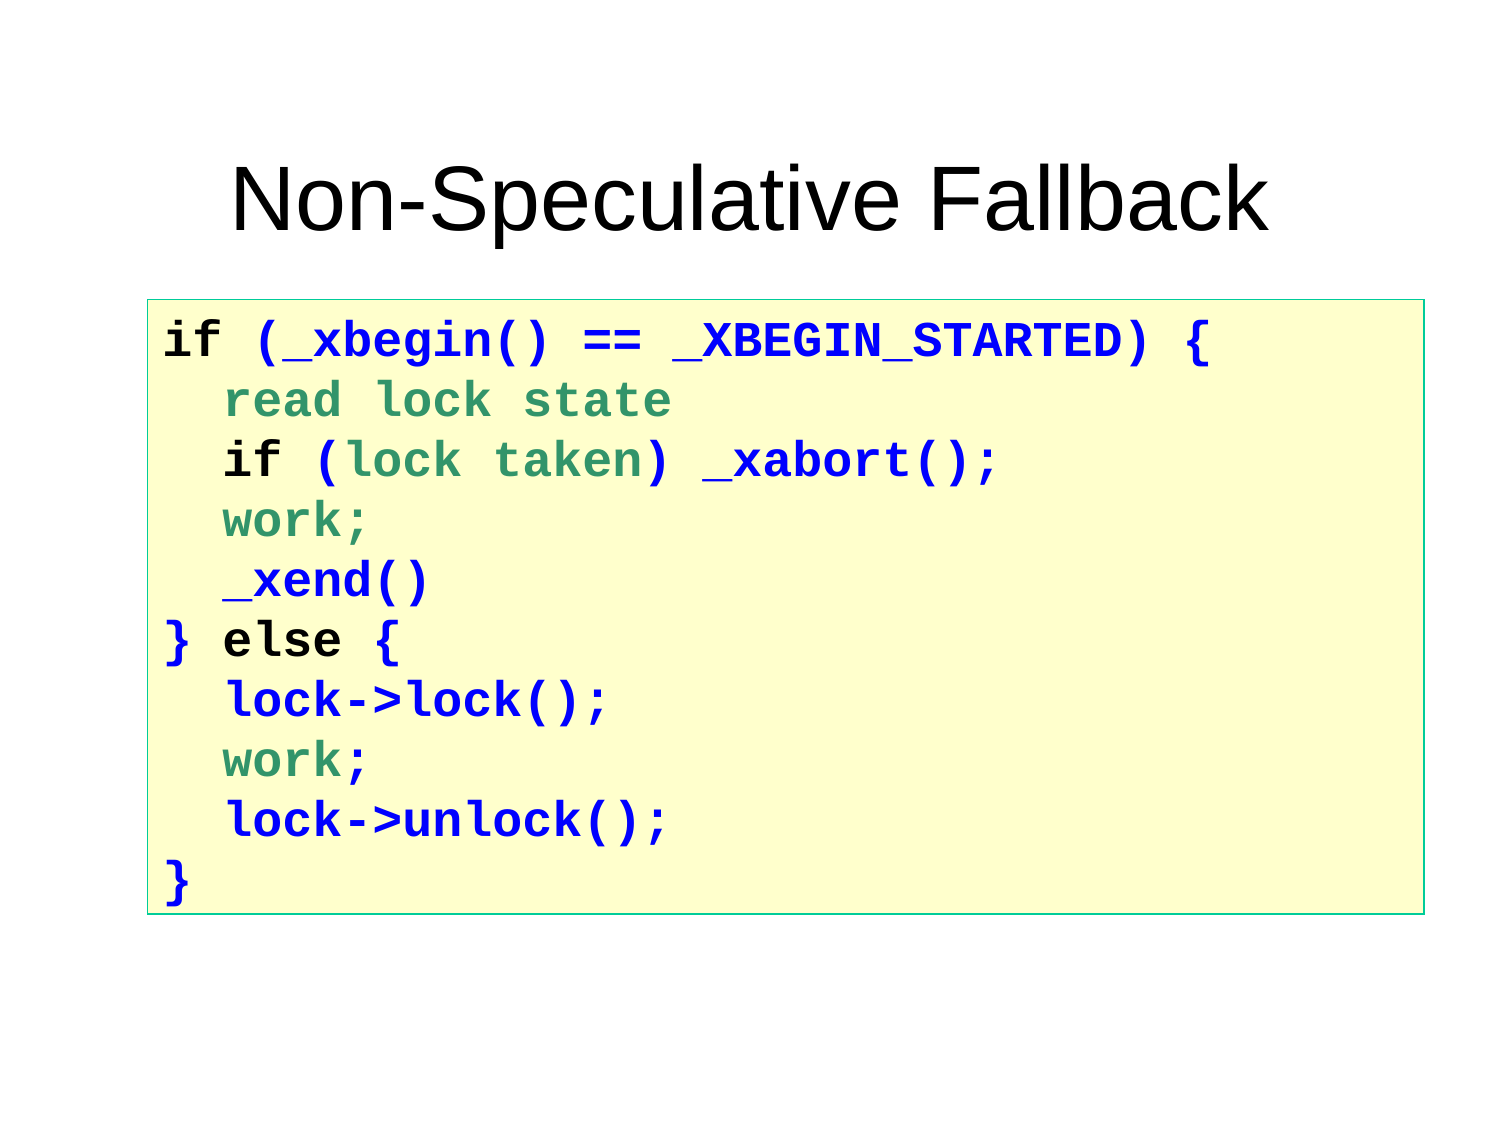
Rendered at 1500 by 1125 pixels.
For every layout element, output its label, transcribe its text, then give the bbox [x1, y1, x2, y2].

title Non-Speculative Fallback [112, 99, 1388, 288]
text_box if (_xbegin() == _XBEGIN_STARTED) { read lock state if (lock taken) _xabort(); work; _xend() } else { lock->lock(); work; lock->unlock(); } [147, 299, 1424, 915]
